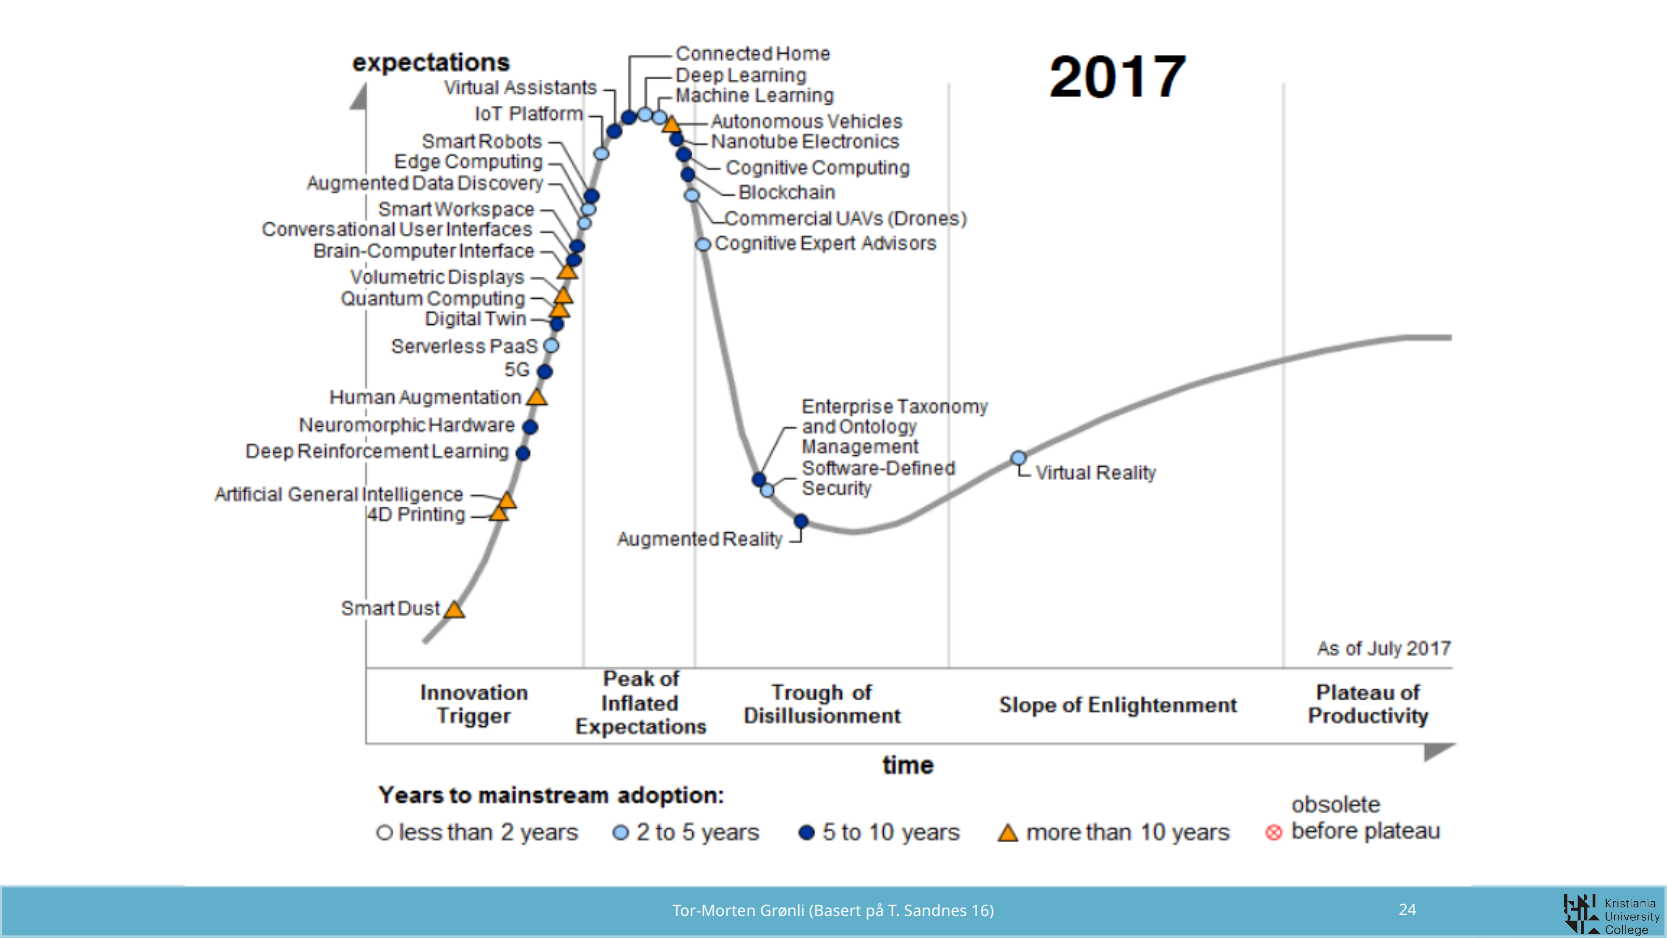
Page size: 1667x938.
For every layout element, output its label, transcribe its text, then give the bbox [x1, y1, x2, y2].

picture [1564, 894, 1660, 936]
slide_number 24 [1148, 894, 1432, 936]
footer Tor-Morten Grønli (Basert på T. Sandnes 16) [583, 894, 1083, 936]
picture [185, 39, 1471, 886]
